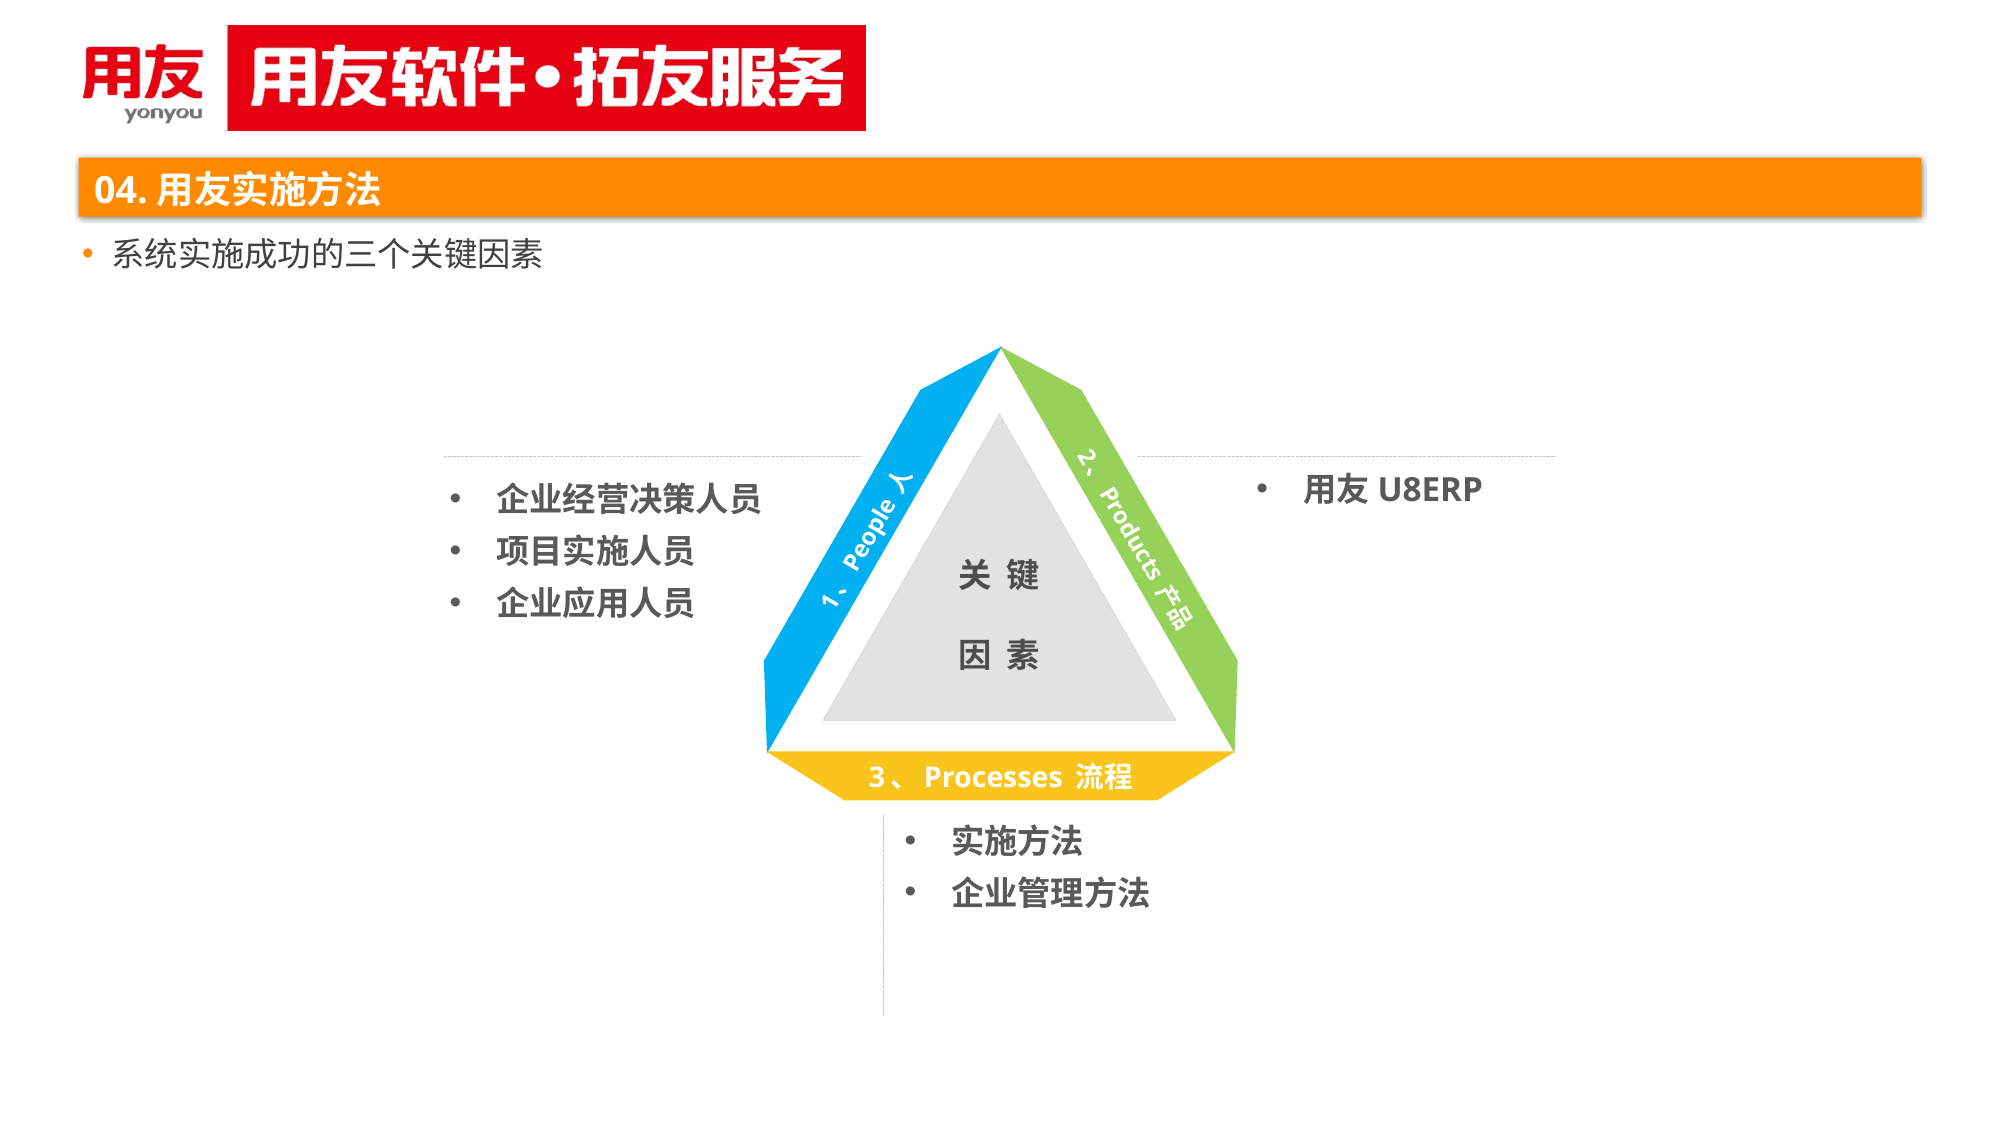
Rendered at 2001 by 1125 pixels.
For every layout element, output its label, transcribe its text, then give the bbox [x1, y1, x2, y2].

text_box 2、Products 产品 [1001, 347, 1239, 750]
text_box 系统实施成功的三个关键因素 [82, 233, 1922, 274]
text_box 用友U8ERP [1256, 456, 1577, 676]
text_box 1、People 人 [763, 343, 1005, 750]
text_box 关 键 因 素 [821, 411, 1178, 722]
text_box 企业经营决策人员 项目实施人员 企业应用人员 [449, 466, 764, 687]
text_box 04.用友实施方法 [94, 166, 1849, 212]
text_box 实施方法 企业管理方法 [904, 807, 1236, 943]
text_box 3、Processes 流程 [762, 750, 1240, 802]
picture [67, 25, 866, 131]
text_box [78, 157, 1922, 218]
